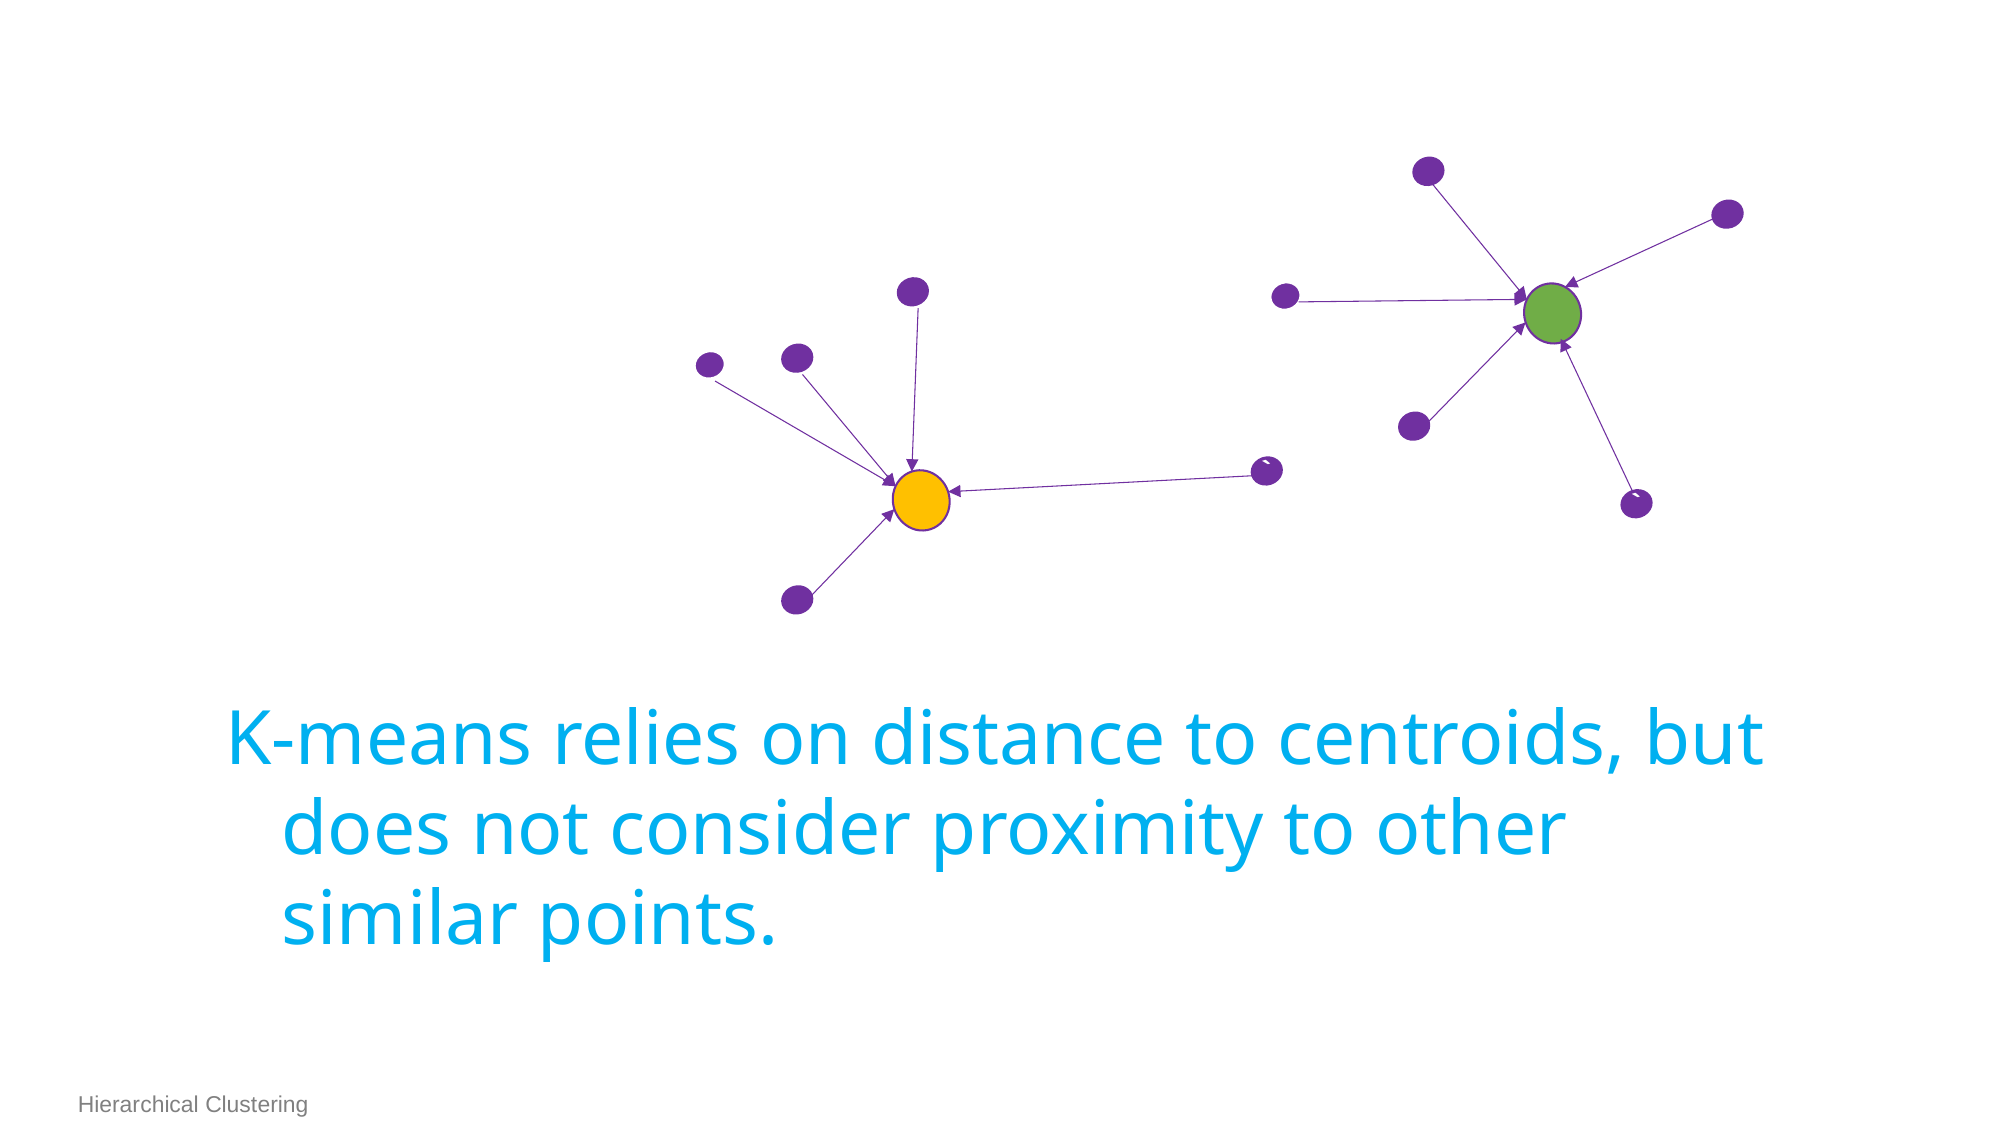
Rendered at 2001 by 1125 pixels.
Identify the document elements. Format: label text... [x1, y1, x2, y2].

text_box [1269, 281, 1302, 311]
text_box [948, 475, 1253, 492]
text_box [713, 377, 801, 487]
text_box [781, 585, 814, 615]
text_box [693, 350, 726, 380]
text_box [1428, 322, 1526, 422]
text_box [801, 371, 896, 487]
text_box ` [1250, 456, 1283, 486]
text_box [1711, 199, 1744, 229]
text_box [911, 304, 918, 472]
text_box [811, 509, 895, 596]
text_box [1432, 184, 1527, 299]
text_box Hierarchical Clustering [63, 1082, 404, 1125]
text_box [1561, 342, 1633, 491]
text_box [1398, 411, 1431, 441]
text_box [781, 343, 814, 373]
text_box [1523, 282, 1583, 345]
text_box [1412, 156, 1445, 187]
text_box [891, 469, 951, 532]
text_box [896, 277, 929, 307]
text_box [1565, 219, 1713, 287]
text_box ` [1620, 489, 1653, 519]
text_box K-means relies on distance to centroids, but does not consider proximity to other similar points. [210, 681, 1803, 967]
